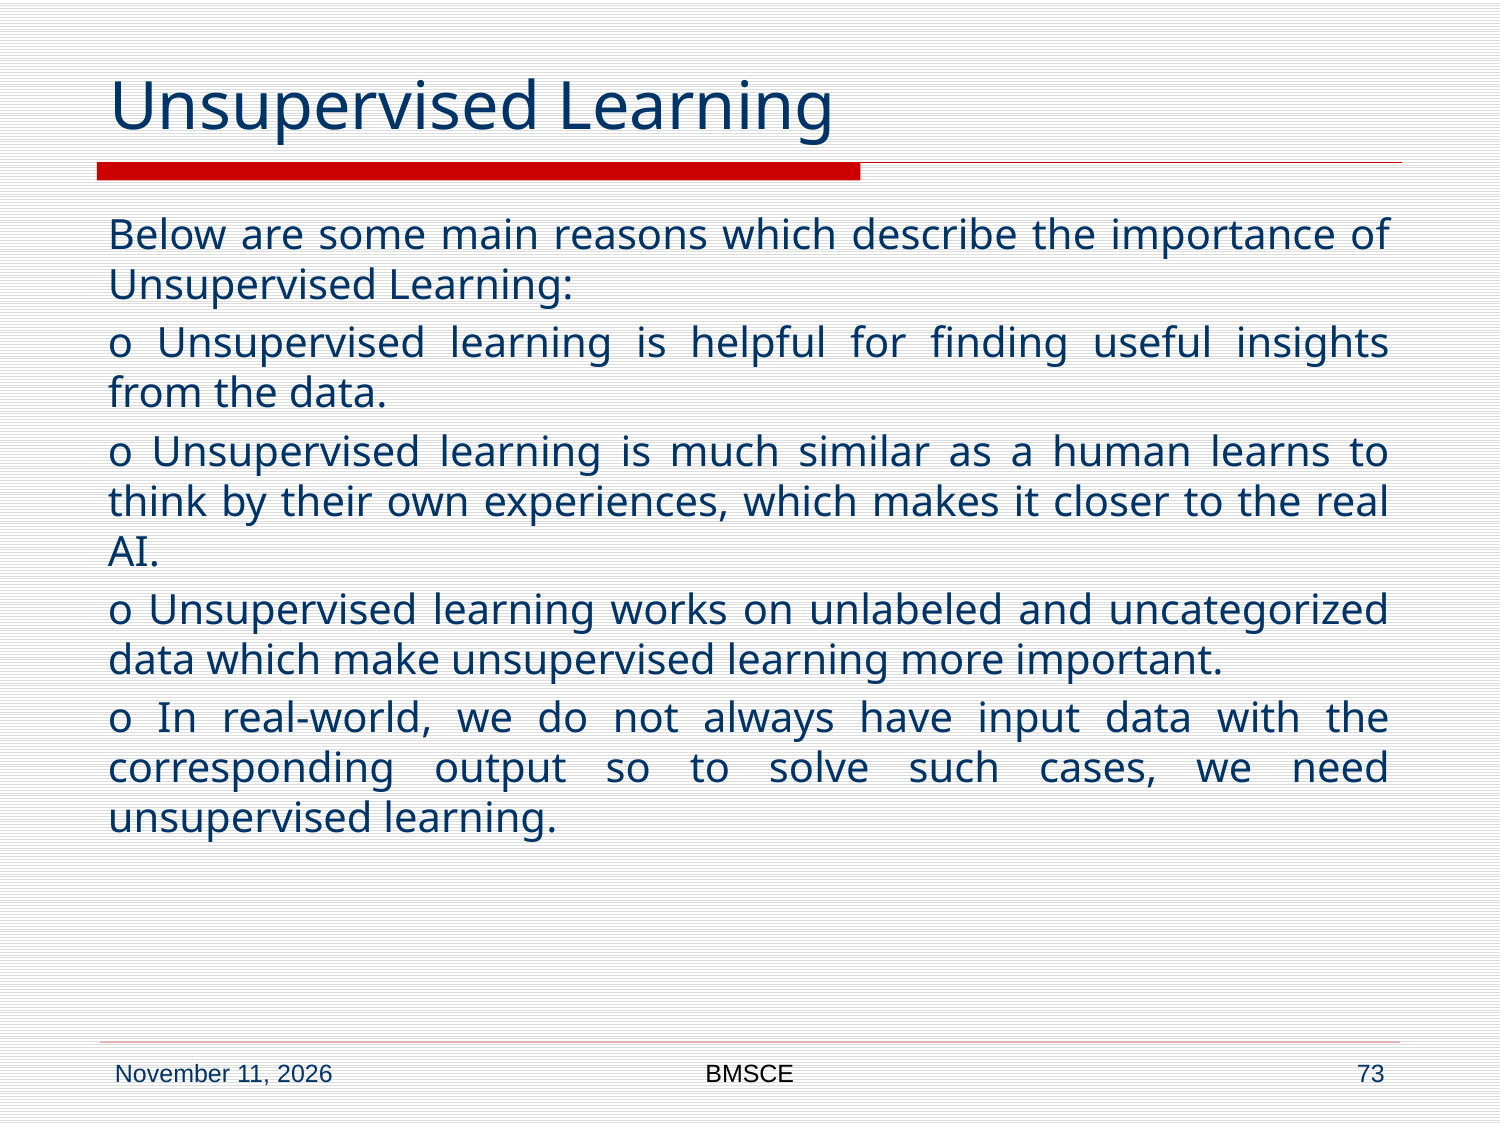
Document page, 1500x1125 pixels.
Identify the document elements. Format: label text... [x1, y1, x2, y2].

title Unsupervised Learning [94, 24, 1407, 150]
footer BMSCE [512, 1049, 988, 1103]
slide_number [99, 1049, 426, 1103]
slide_number 73 [1074, 1049, 1401, 1103]
list Below are some main reasons which describe the importance of Unsupervised Learning: o Unsupervised learning is helpful for finding useful insights from the data. o Unsupervised learning is much similar as a human learns to think by their own experiences, which makes it closer to the real AI. o Unsupervised learning works on unlabeled and uncategorized data which make unsupervised learning more important. o In real-world, we do not always have input data with the corresponding output so to solve such cases, we need unsupervised learning. [92, 200, 1406, 1025]
